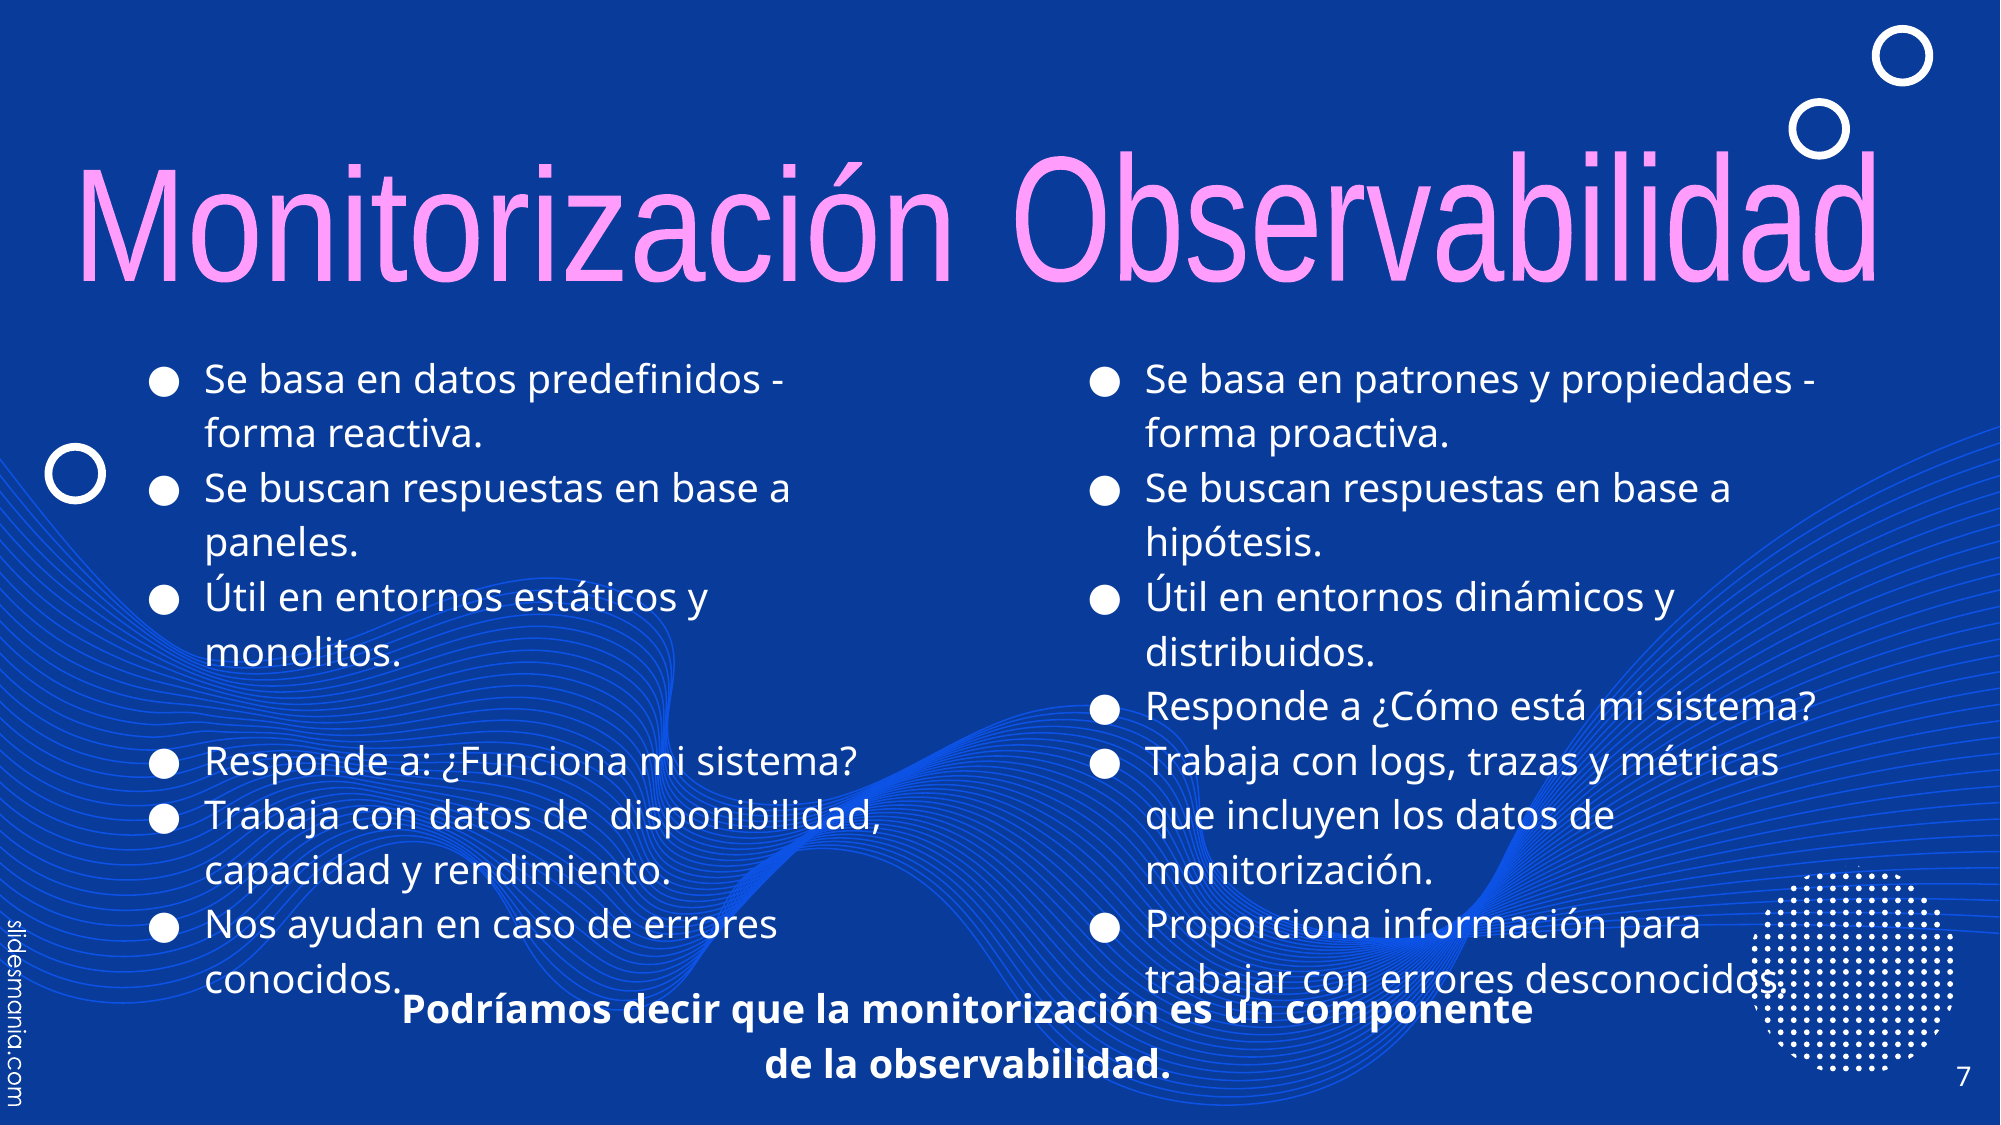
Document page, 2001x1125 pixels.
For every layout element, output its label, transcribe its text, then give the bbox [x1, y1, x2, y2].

list Se basa en patrones y propiedades - forma proactiva. Se buscan respuestas en base a hipótesis. Útil en entornos dinámicos y distribuidos. Responde a ¿Cómo está mi sistema? Trabaja con logs, trazas y métricas que incluyen los datos de monitorización. Proporciona información para trabajar con errores desconocidos. [1049, 326, 1864, 957]
slide_number ‹#› [1871, 1038, 1992, 1125]
list Se basa en datos predefinidos - forma reactiva. Se buscan respuestas en base a paneles. Útil en entornos estáticos y monolitos. Responde a: ¿Funciona mi sistema? Trabaja con datos de disponibilidad, capacidad y rendimiento. Nos ayudan en caso de errores conocidos. [109, 326, 923, 951]
list Podríamos decir que la monitorización es un componente de la observabilidad. [361, 956, 1574, 1083]
